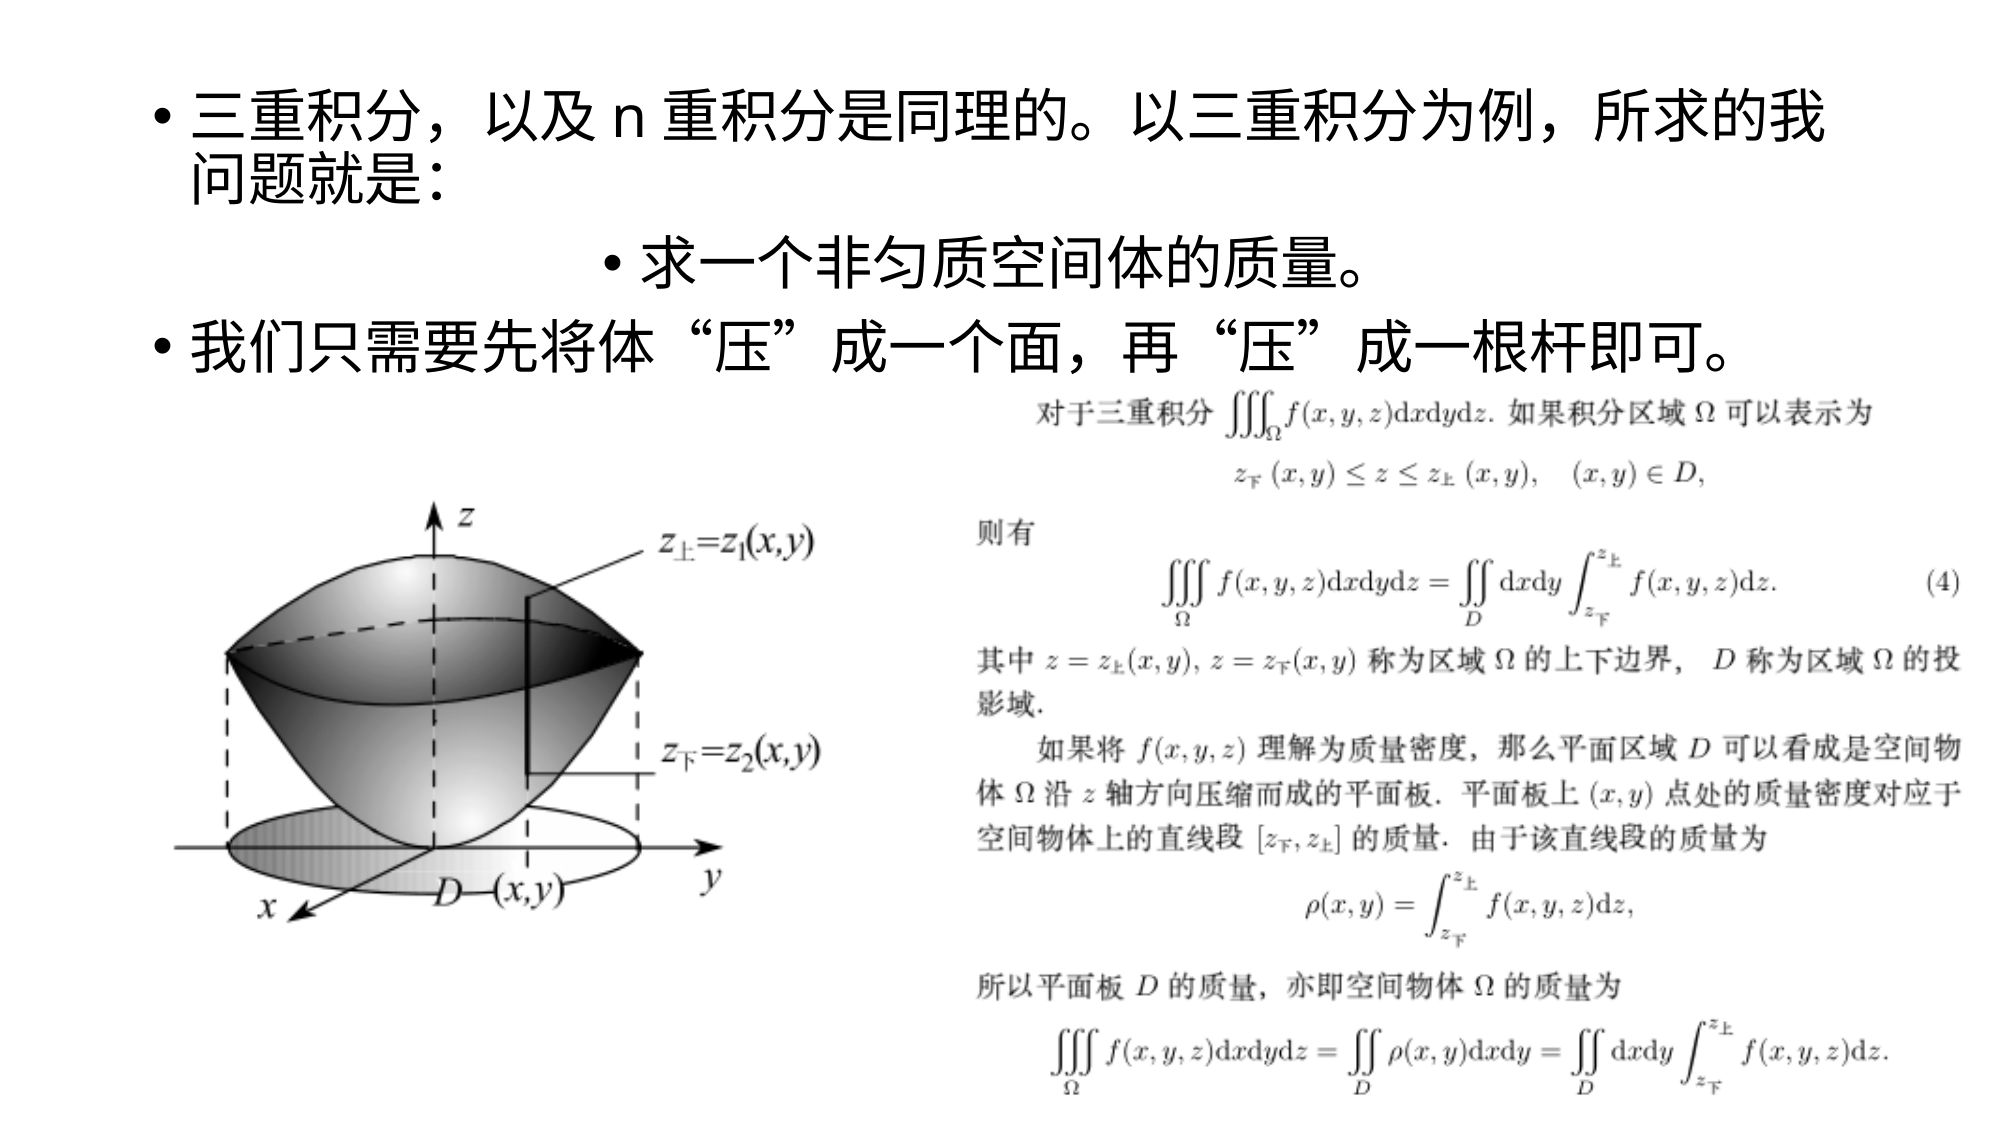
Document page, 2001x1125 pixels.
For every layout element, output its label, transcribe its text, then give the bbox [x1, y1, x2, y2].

picture [160, 488, 859, 936]
picture [950, 379, 2000, 1125]
list 三重积分，以及n重积分是同理的。以三重积分为例，所求的我问题就是： 求一个非匀质空间体的质量。 我们只需要先将体“压”成一个面，再“压”成一根杆即可。 [137, 79, 1863, 1014]
